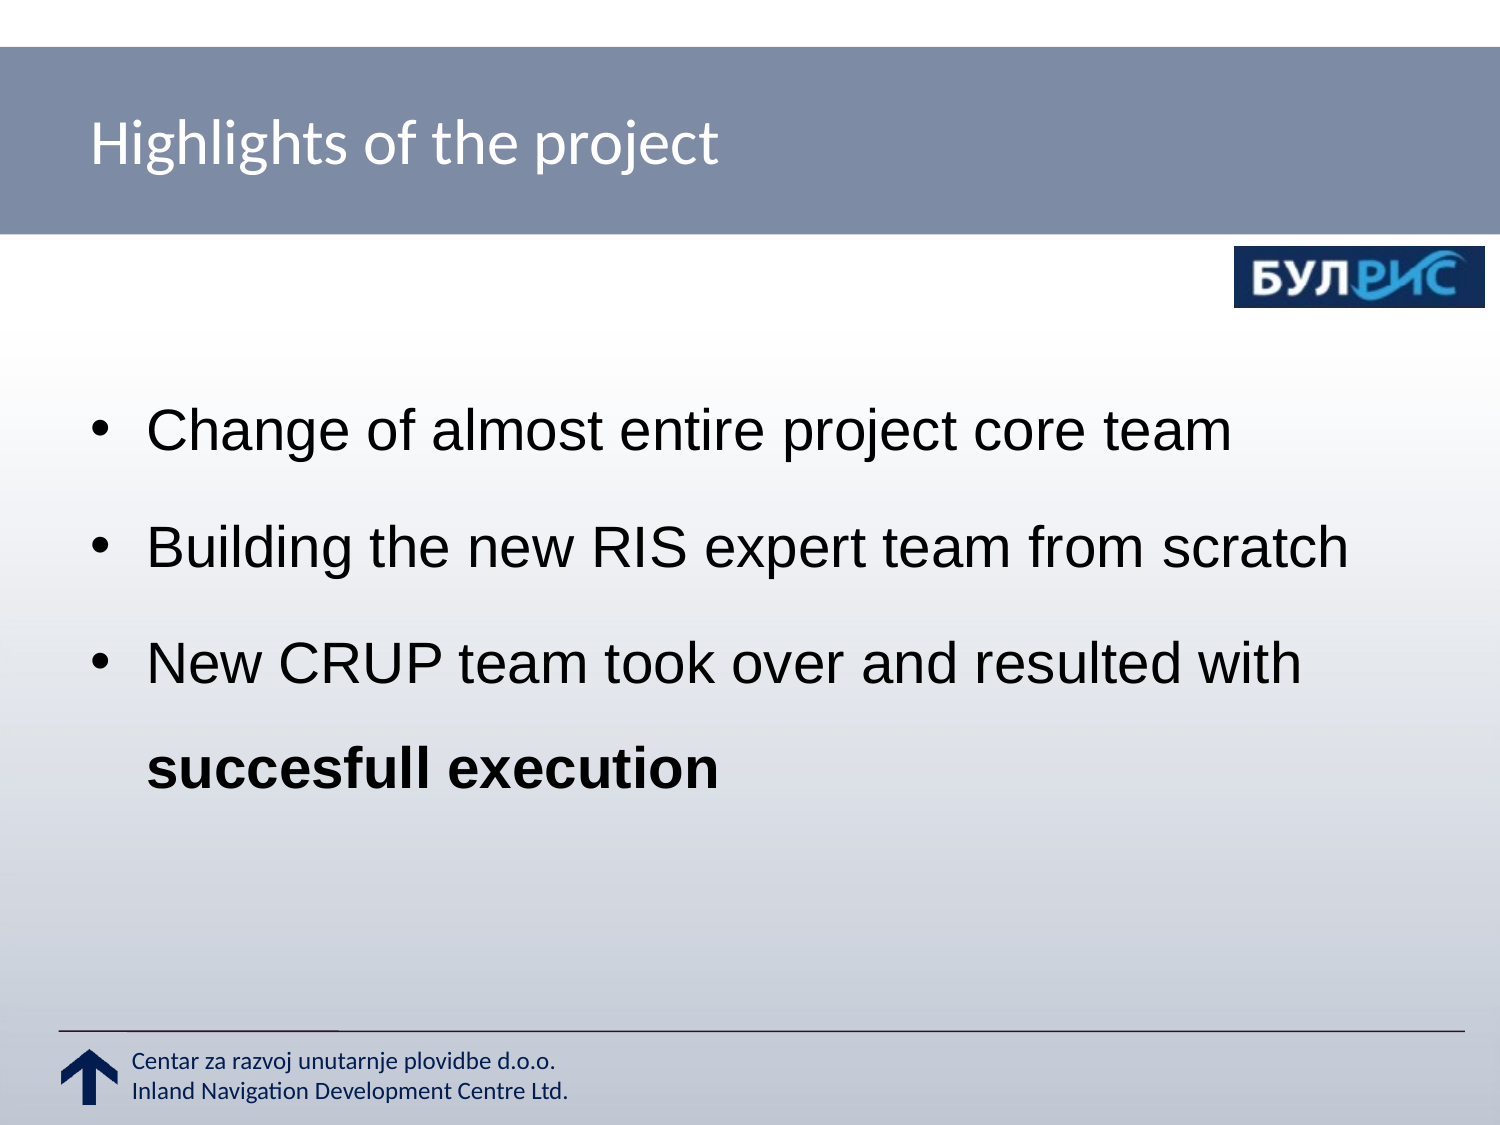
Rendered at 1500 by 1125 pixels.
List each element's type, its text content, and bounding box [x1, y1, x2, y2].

list Change of almost entire project core team Building the new RIS expert team from scratch New CRUP team took over and resulted with succesfull execution [74, 349, 1426, 1006]
title Highlights of the project [74, 44, 1426, 233]
picture [0, 235, 1500, 1125]
picture [0, 0, 1500, 46]
